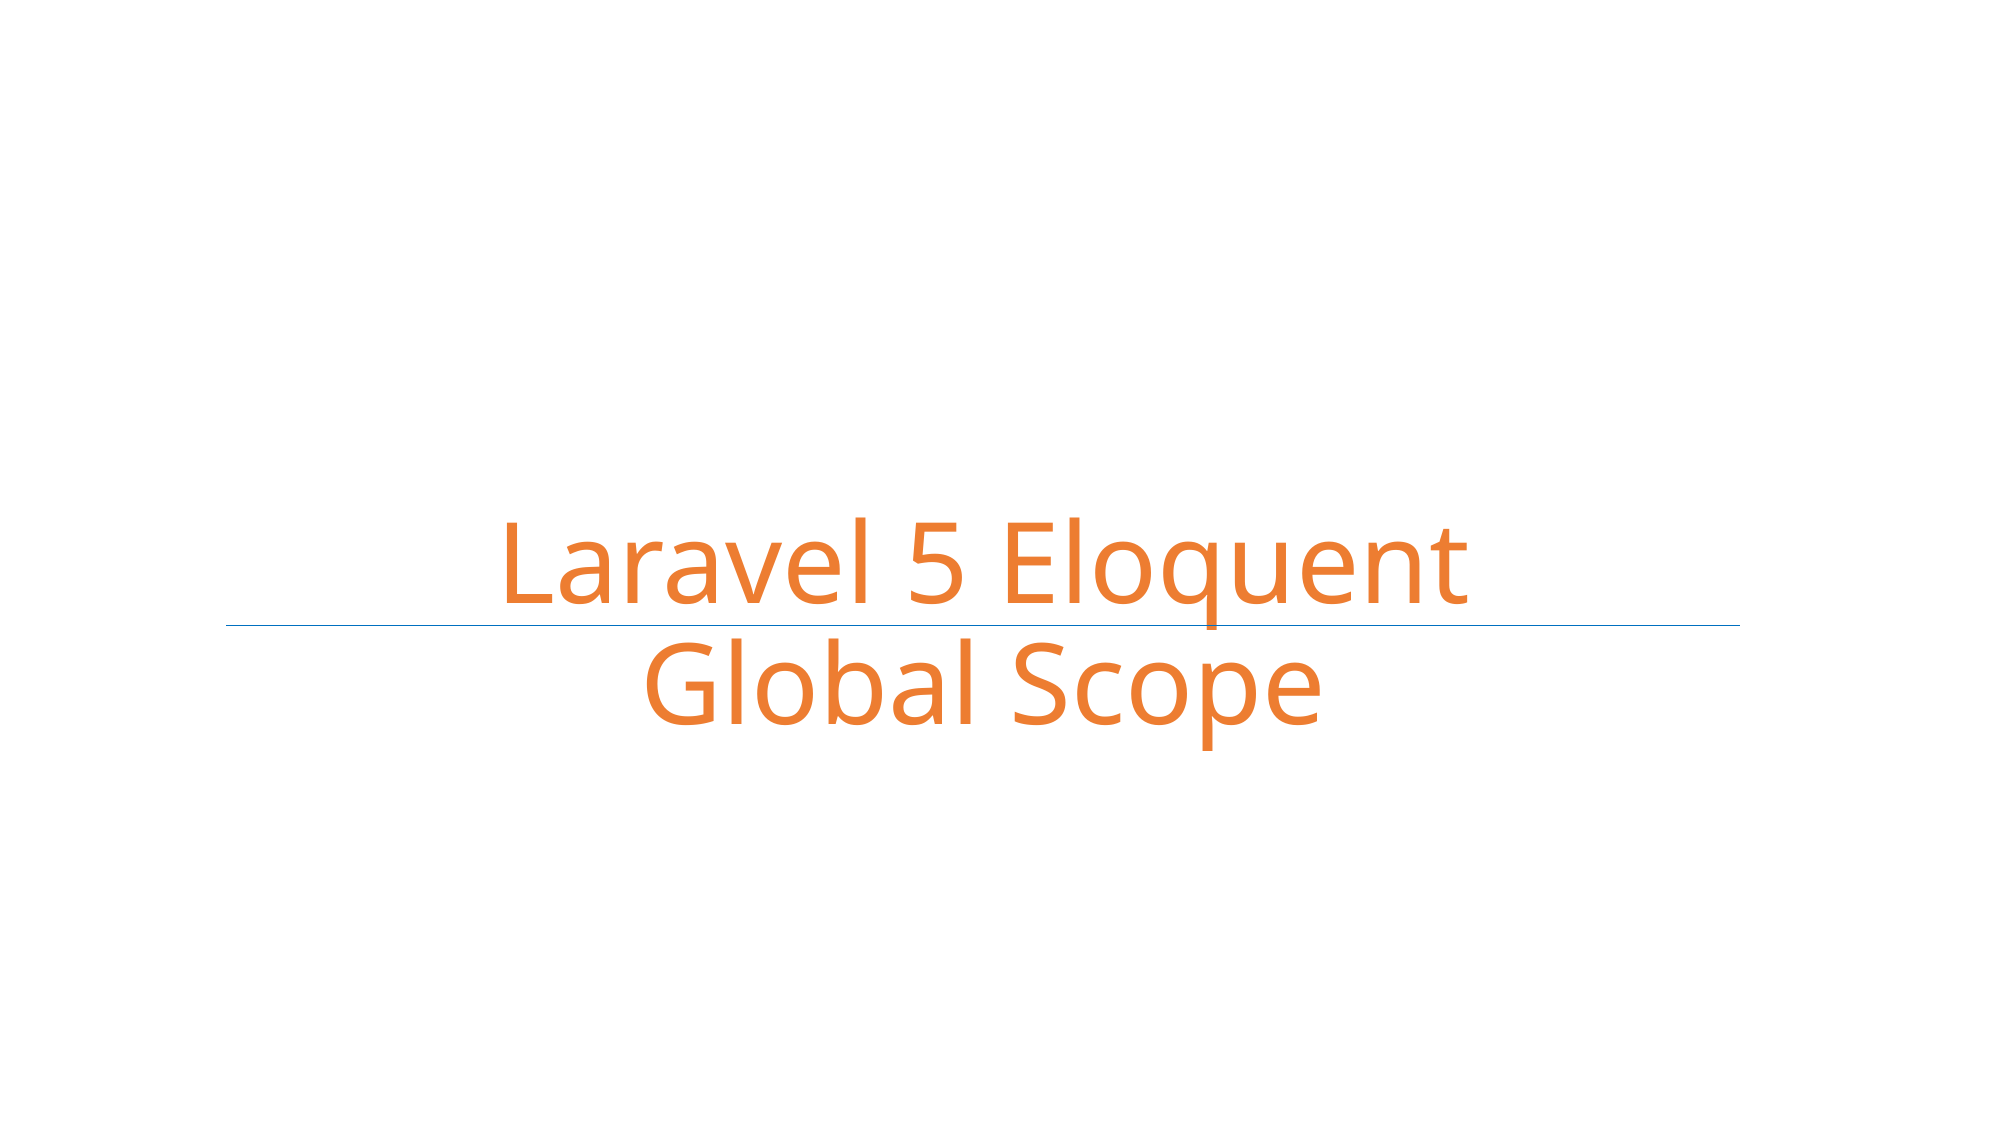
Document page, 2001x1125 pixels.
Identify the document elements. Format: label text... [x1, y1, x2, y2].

text_box Laravel 5 Eloquent Global Scope [338, 498, 1629, 610]
